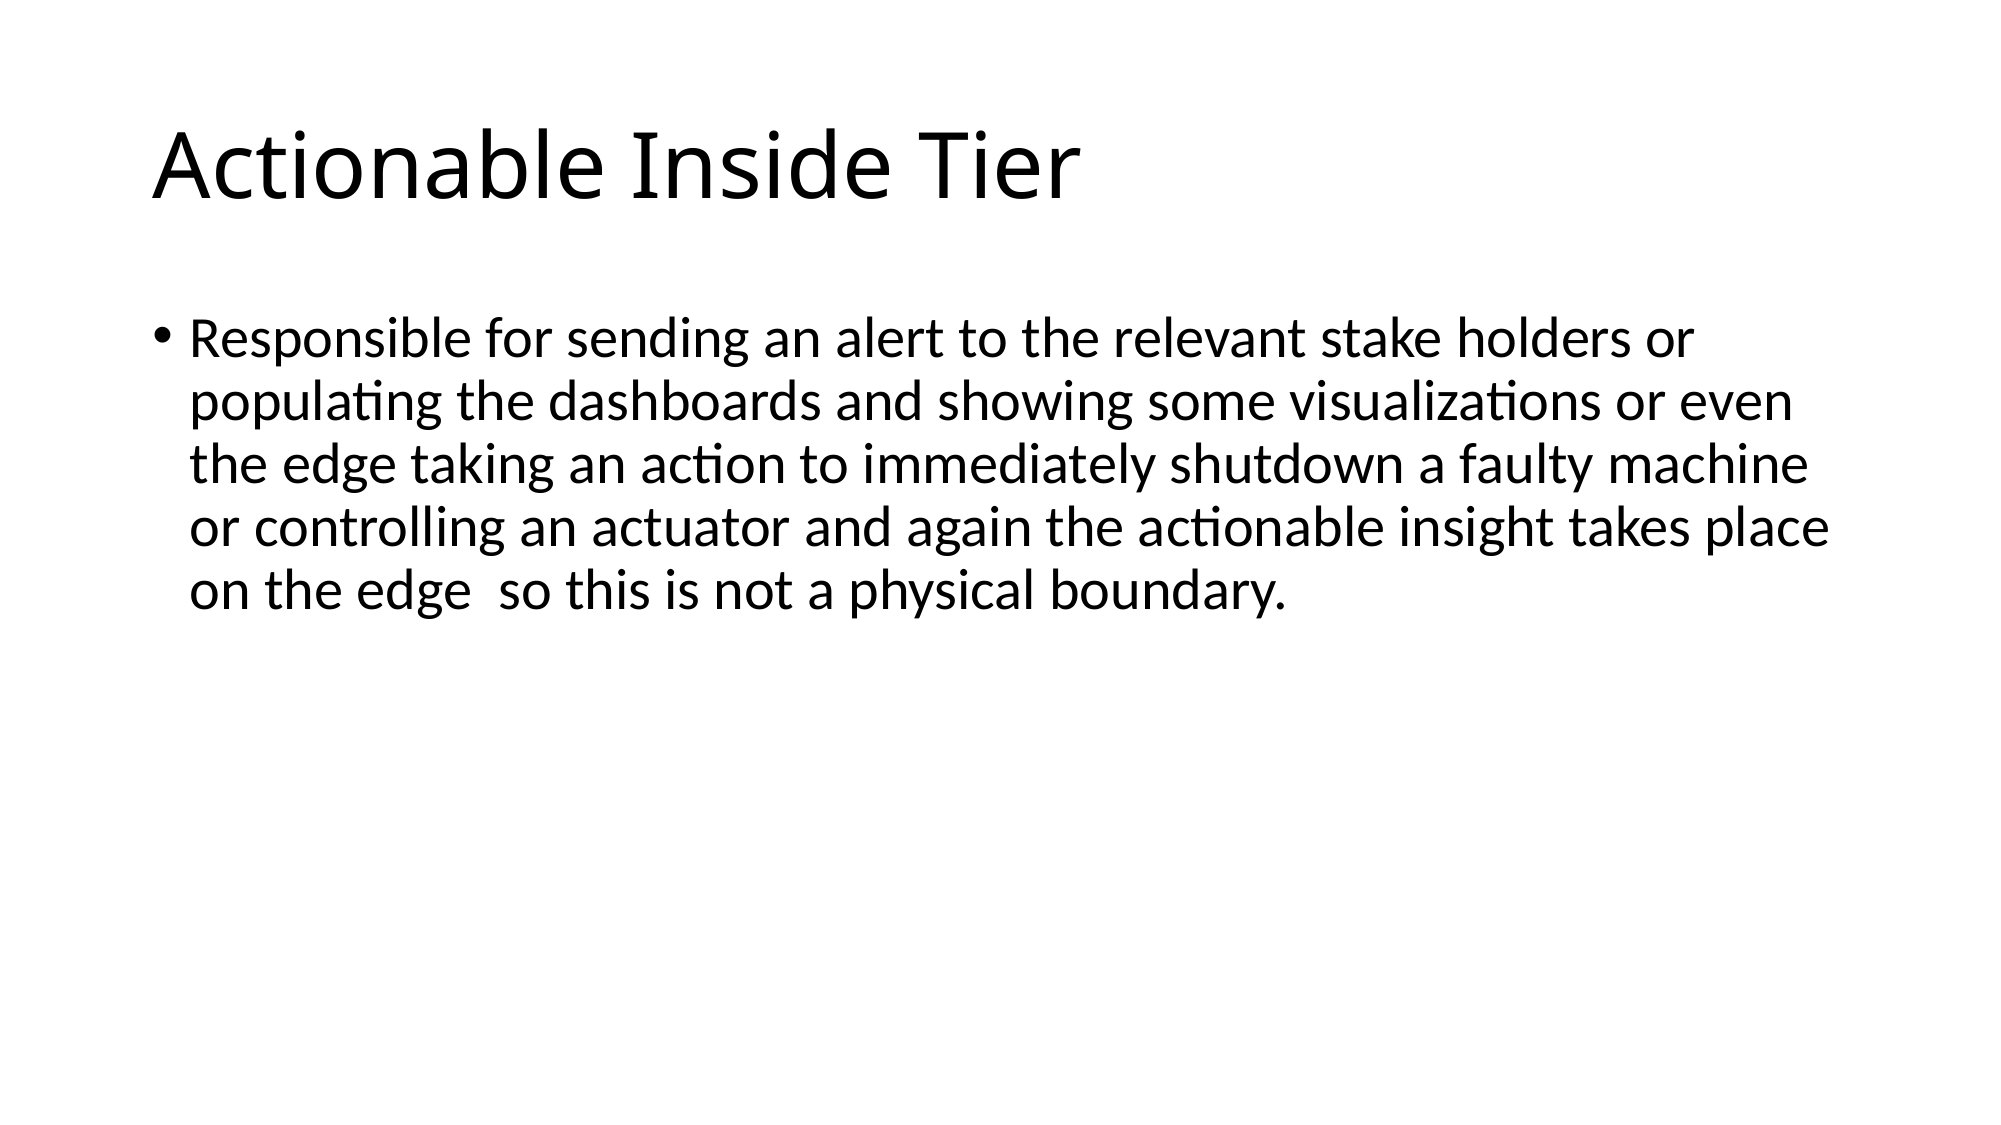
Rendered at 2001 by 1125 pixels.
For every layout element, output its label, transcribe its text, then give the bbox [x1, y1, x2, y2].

list Responsible for sending an alert to the relevant stake holders or populating the dashboards and showing some visualizations or even the edge taking an action to immediately shutdown a faulty machine or controlling an actuator and again the actionable insight takes place on the edge so this is not a physical boundary. [137, 299, 1863, 1014]
title Actionable Inside Tier [137, 59, 1863, 278]
